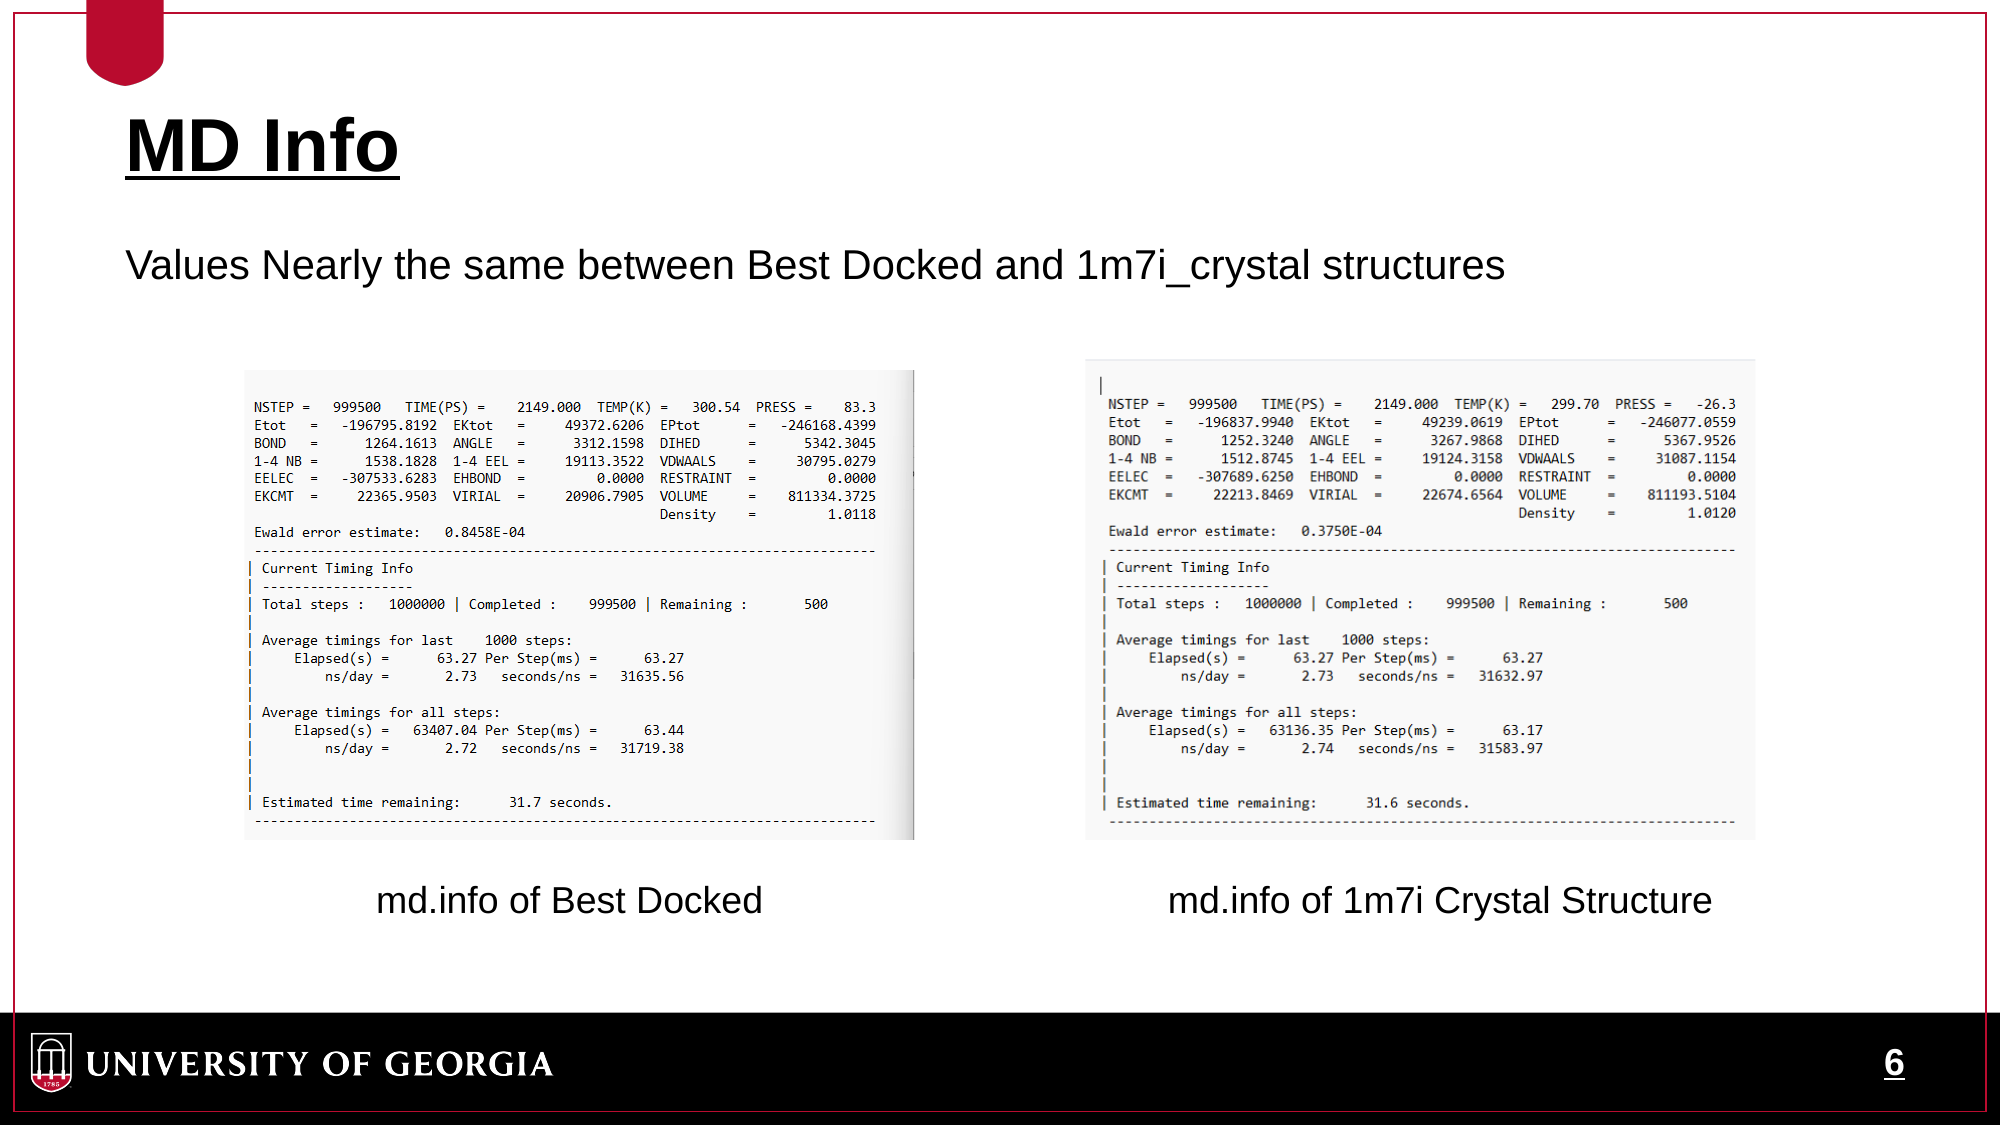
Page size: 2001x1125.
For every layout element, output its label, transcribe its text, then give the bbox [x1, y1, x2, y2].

picture [1085, 359, 1756, 840]
picture [244, 370, 915, 840]
list Values Nearly the same between Best Docked and 1m7i_crystal structures [110, 230, 1901, 953]
picture [0, 975, 582, 1125]
picture [15, 975, 582, 1111]
list MD Info [110, 89, 1901, 201]
text_box md.info of Best Docked md.info of 1m7i Crystal Structure [361, 868, 1869, 929]
